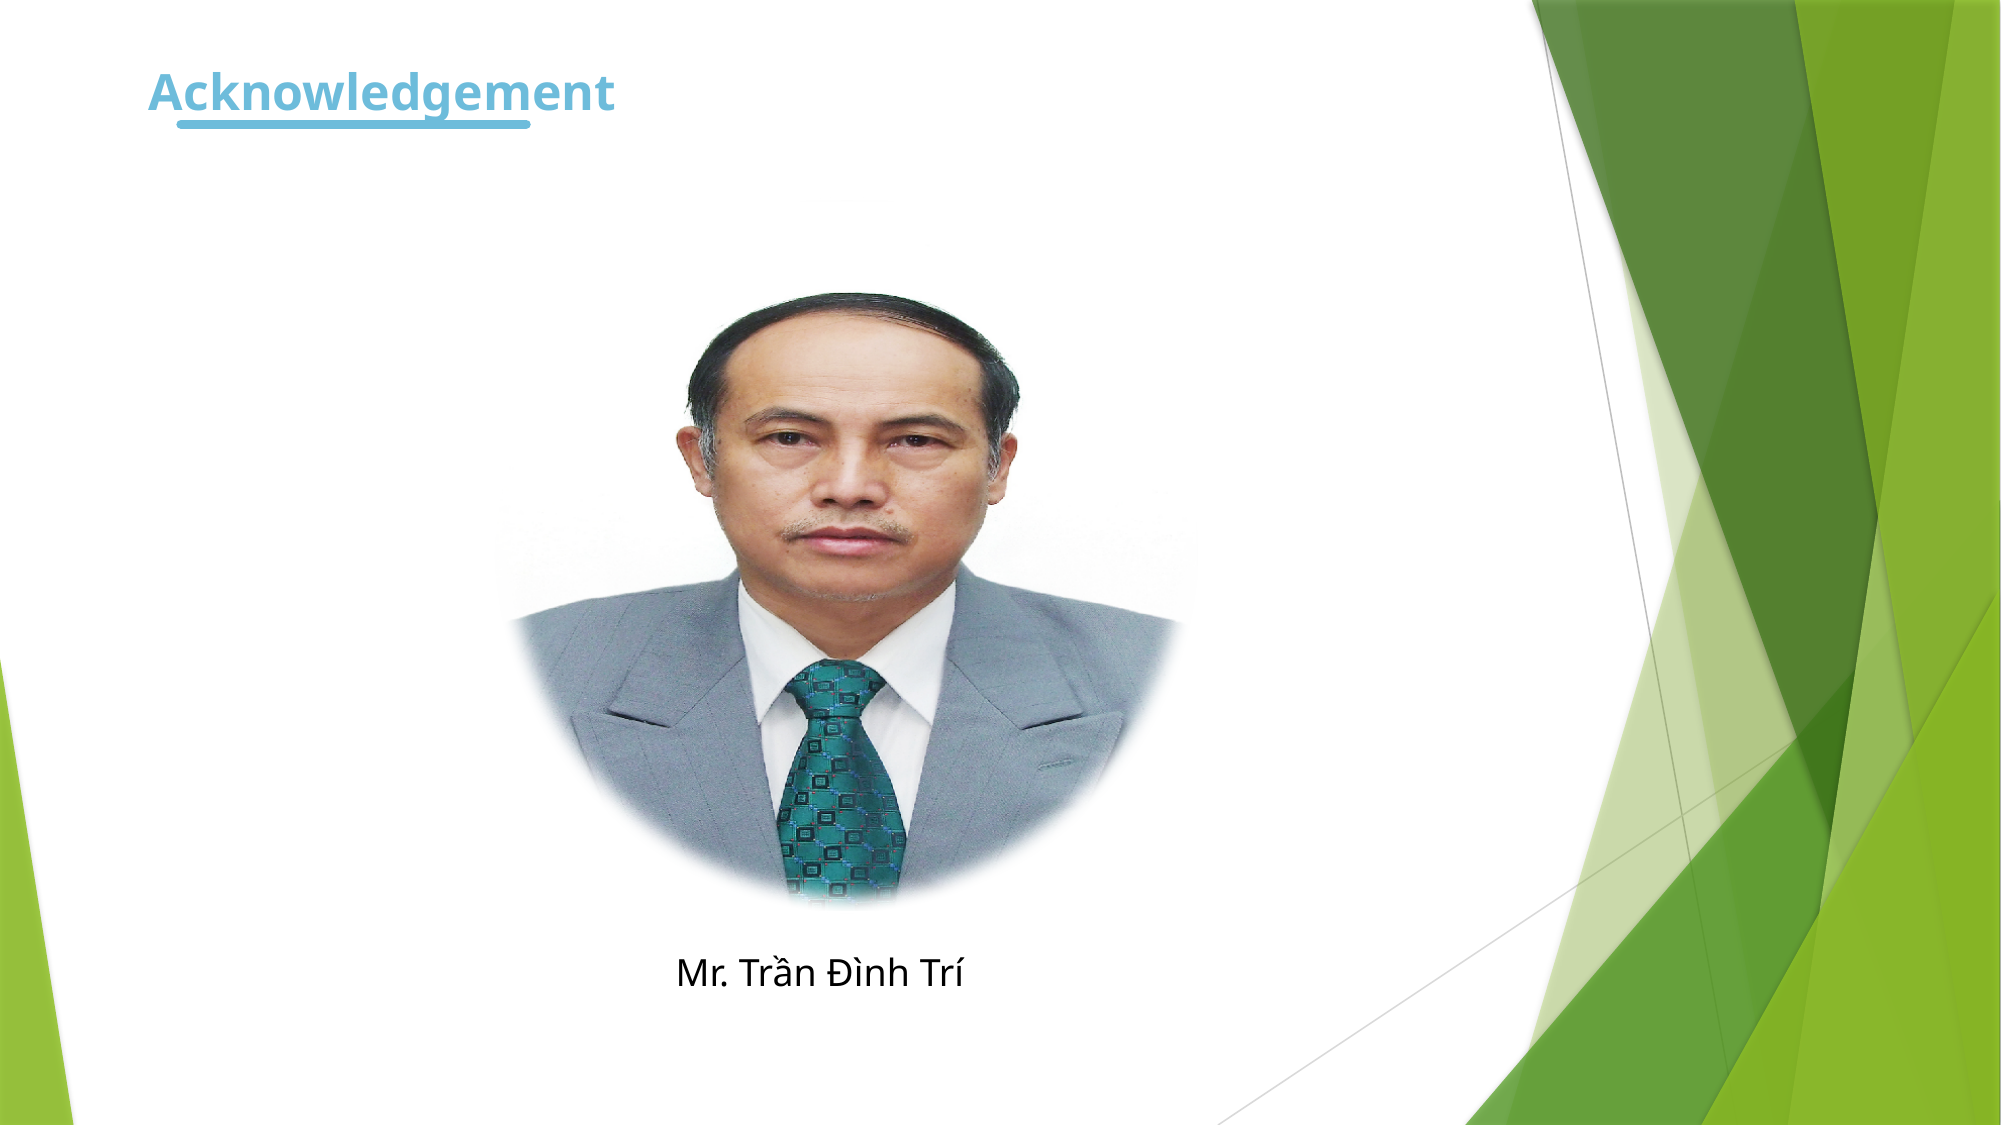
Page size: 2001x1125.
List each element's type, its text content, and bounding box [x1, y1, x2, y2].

text_box Acknowledgement [134, 52, 632, 128]
text_box Mr. Trần Đình Trí [660, 941, 980, 1002]
picture [492, 195, 1201, 916]
